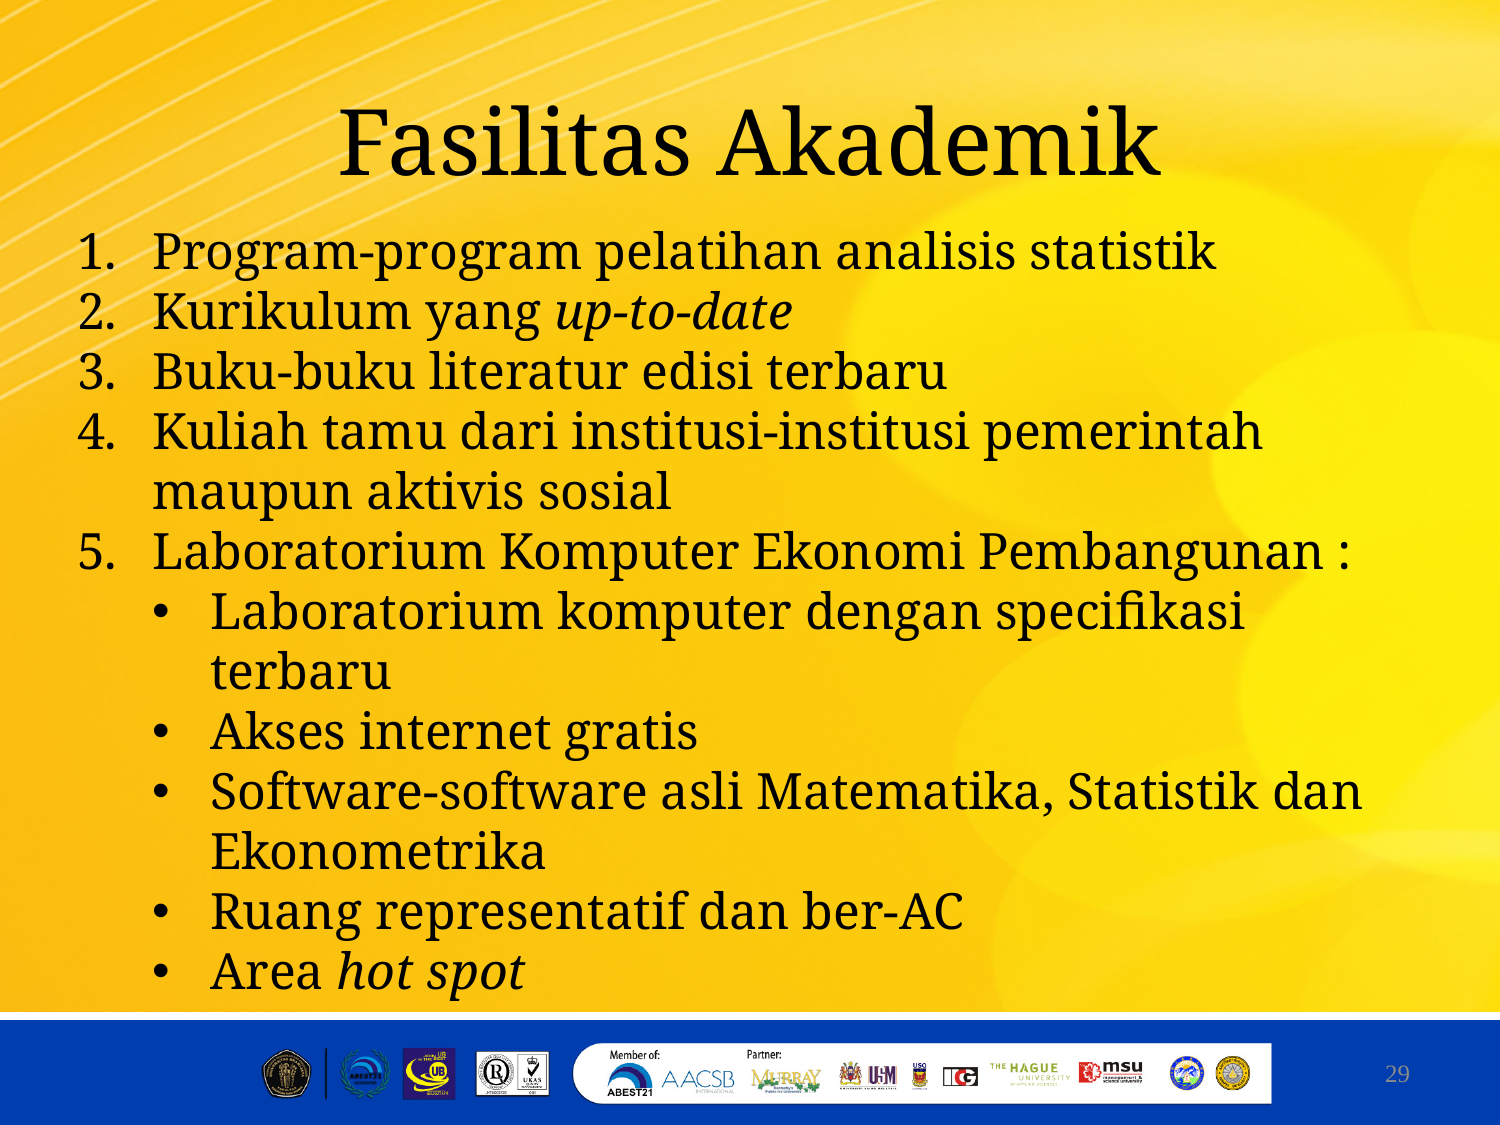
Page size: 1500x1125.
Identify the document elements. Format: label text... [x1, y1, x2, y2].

picture [0, 0, 1500, 1125]
title Fasilitas Akademik [75, 45, 1425, 212]
text_box Program-program pelatihan analisis statistik Kurikulum yang up-to-date Buku-buku literatur edisi terbaru Kuliah tamu dari institusi-institusi pemerintah maupun aktivis sosial Laboratorium Komputer Ekonomi Pembangunan : Laboratorium komputer dengan specifikasi terbaru Akses internet gratis Software-software asli Matematika, Statistik dan Ekonometrika Ruang representatif dan ber-AC Area hot spot [62, 212, 1446, 1008]
slide_number 29 [1074, 1042, 1425, 1103]
